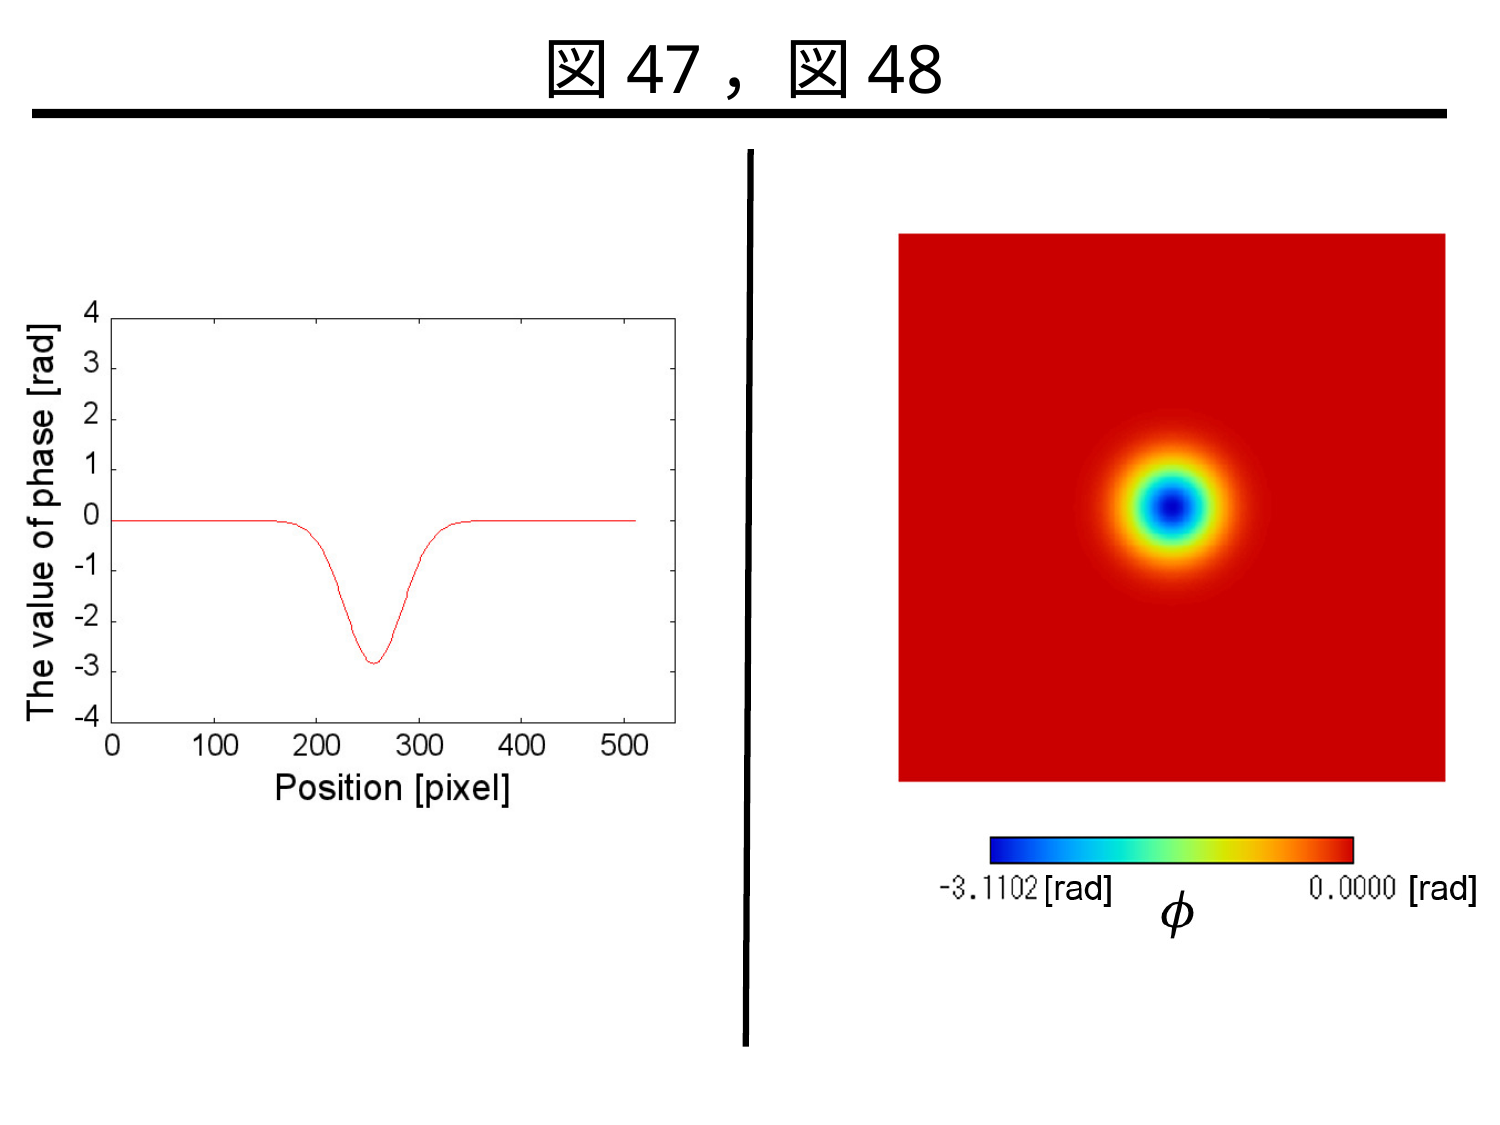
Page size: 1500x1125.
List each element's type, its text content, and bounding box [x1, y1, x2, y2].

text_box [745, 148, 751, 1047]
text_box 図47，図48 [528, 19, 960, 114]
picture [843, 178, 1500, 947]
picture [0, 296, 709, 829]
